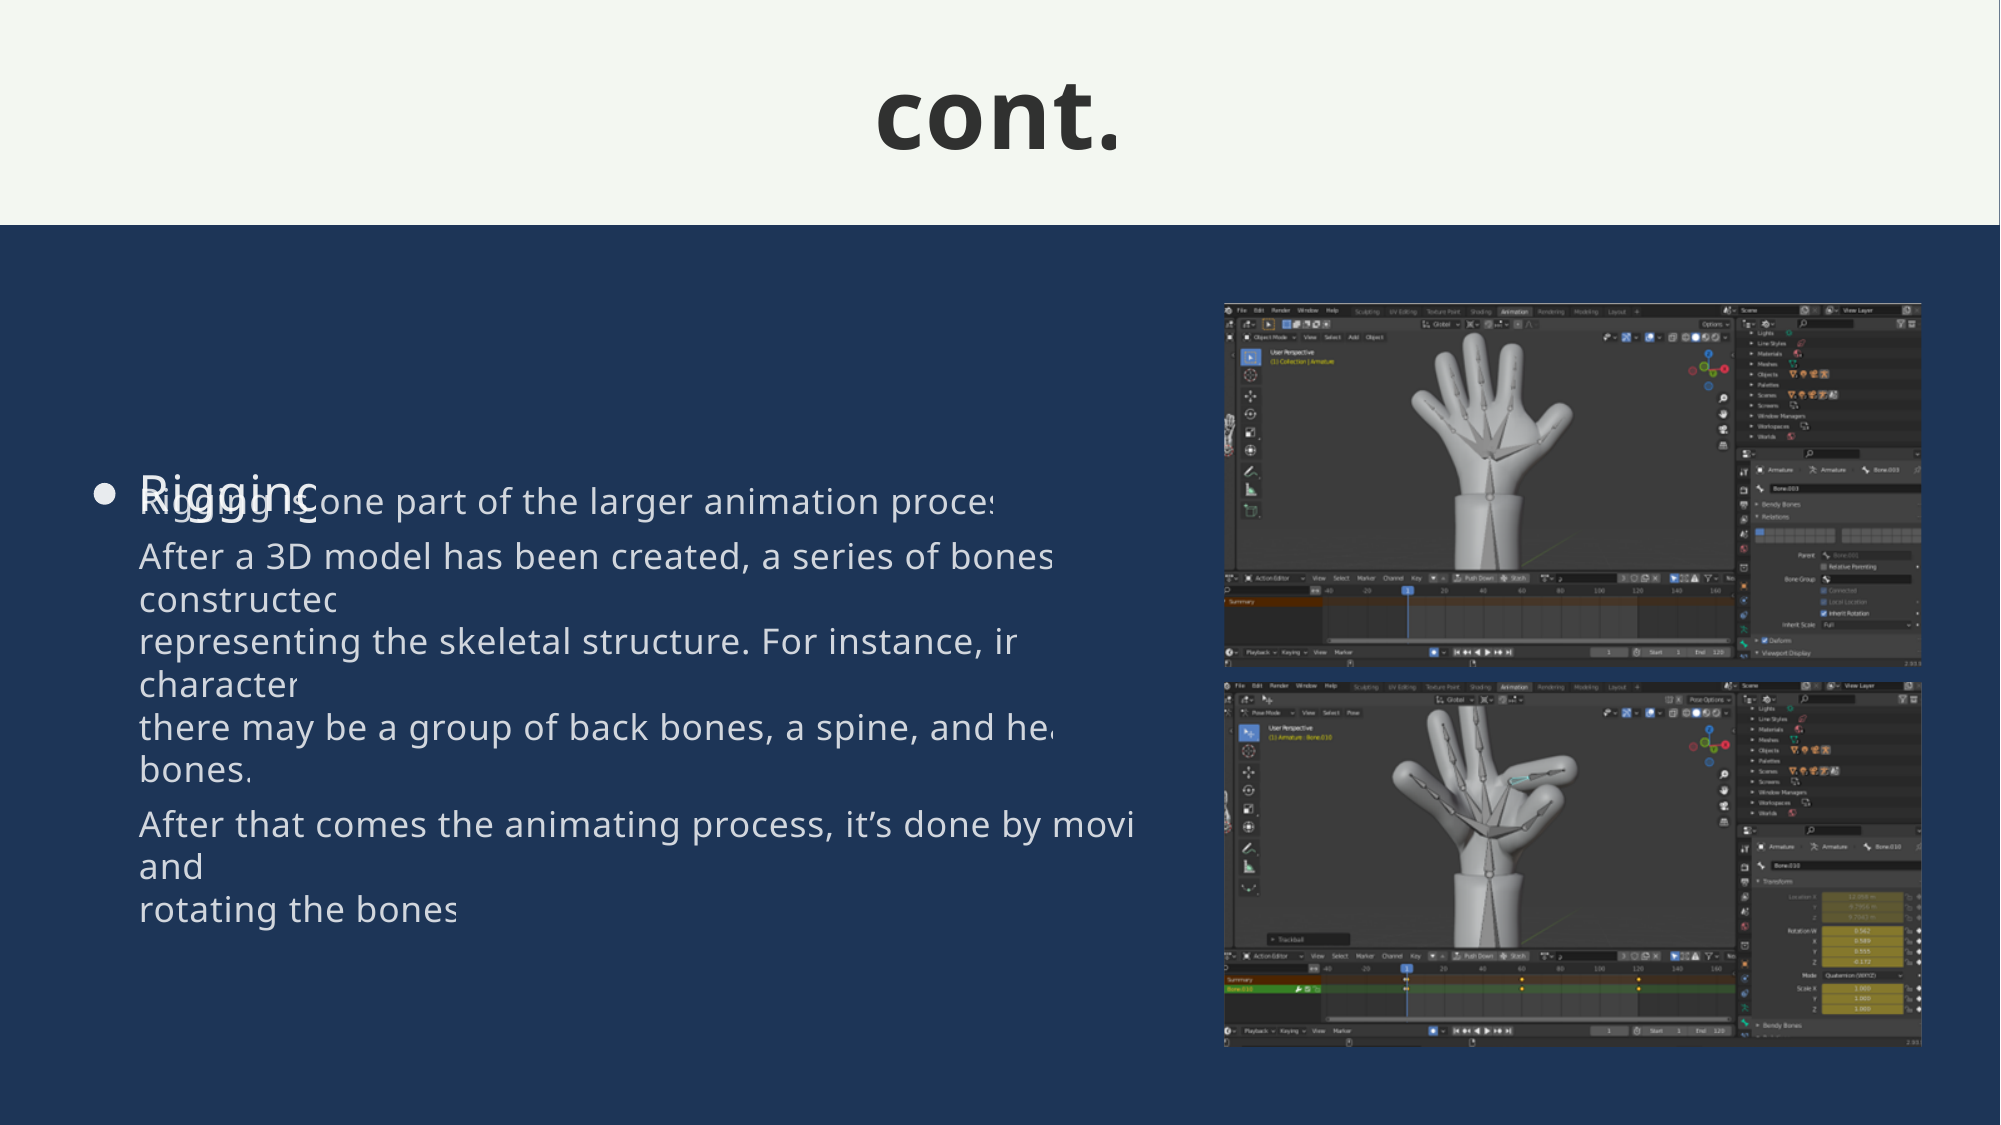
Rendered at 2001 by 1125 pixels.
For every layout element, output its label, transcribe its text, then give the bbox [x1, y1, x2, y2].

text_box [93, 482, 116, 505]
text_box Rigging is one part of the larger animation process. After a 3D model has been created, a series of bones is constructed representing the skeletal structure. For instance, in a character there may be a group of back bones, a spine, and head bones. After that comes the animating process, it’s done by moving and rotating the bones. [138, 536, 1209, 873]
text_box Rigging [138, 472, 1209, 511]
text_box cont. [15, 73, 1984, 147]
picture [1224, 682, 1922, 1047]
picture [1224, 302, 1922, 668]
text_box [0, 0, 2000, 225]
